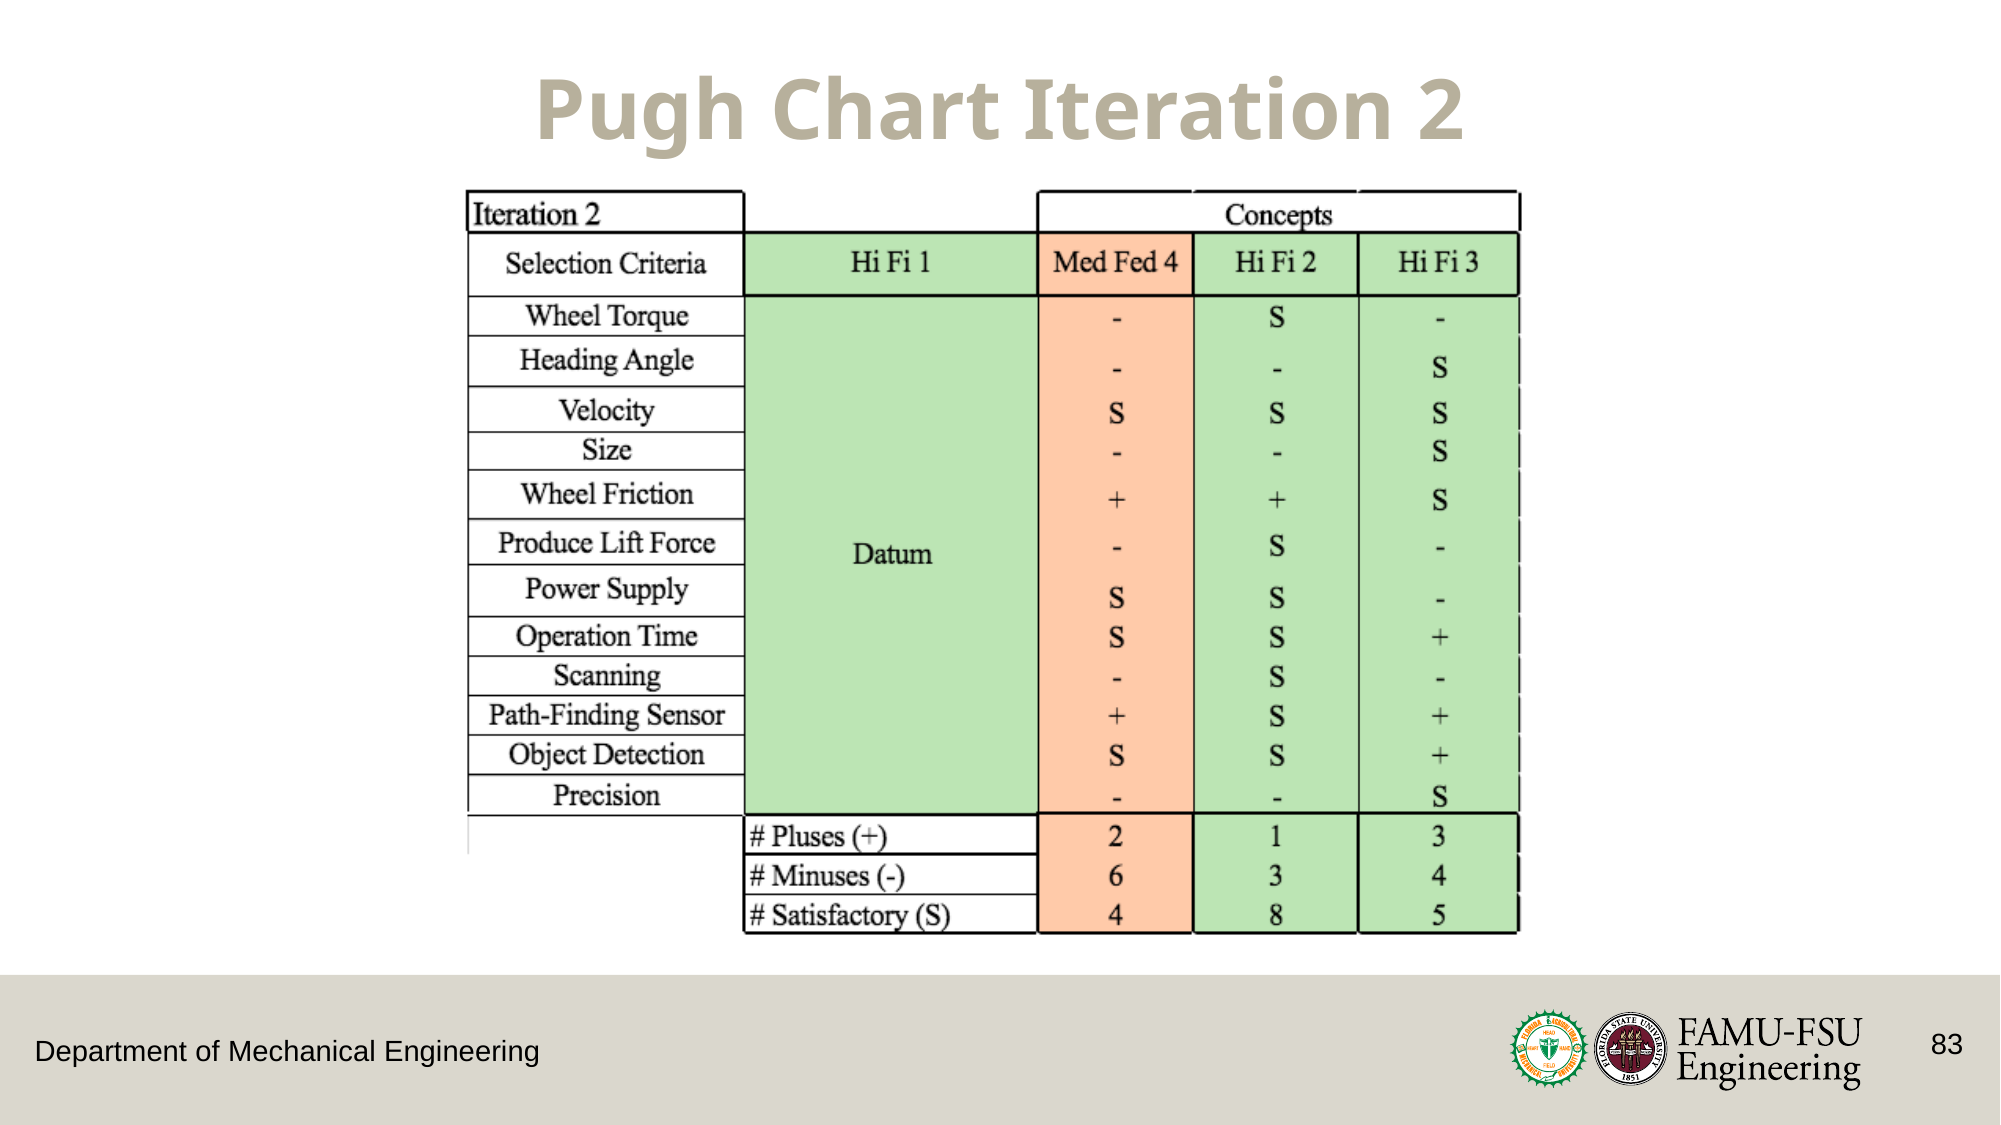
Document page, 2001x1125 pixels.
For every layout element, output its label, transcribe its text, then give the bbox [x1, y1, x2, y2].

footer [1325, 914, 2000, 975]
picture [463, 186, 1525, 938]
text_box Pugh Chart Iteration 2 [137, 59, 1863, 278]
slide_number 83 [1862, 1017, 1978, 1078]
